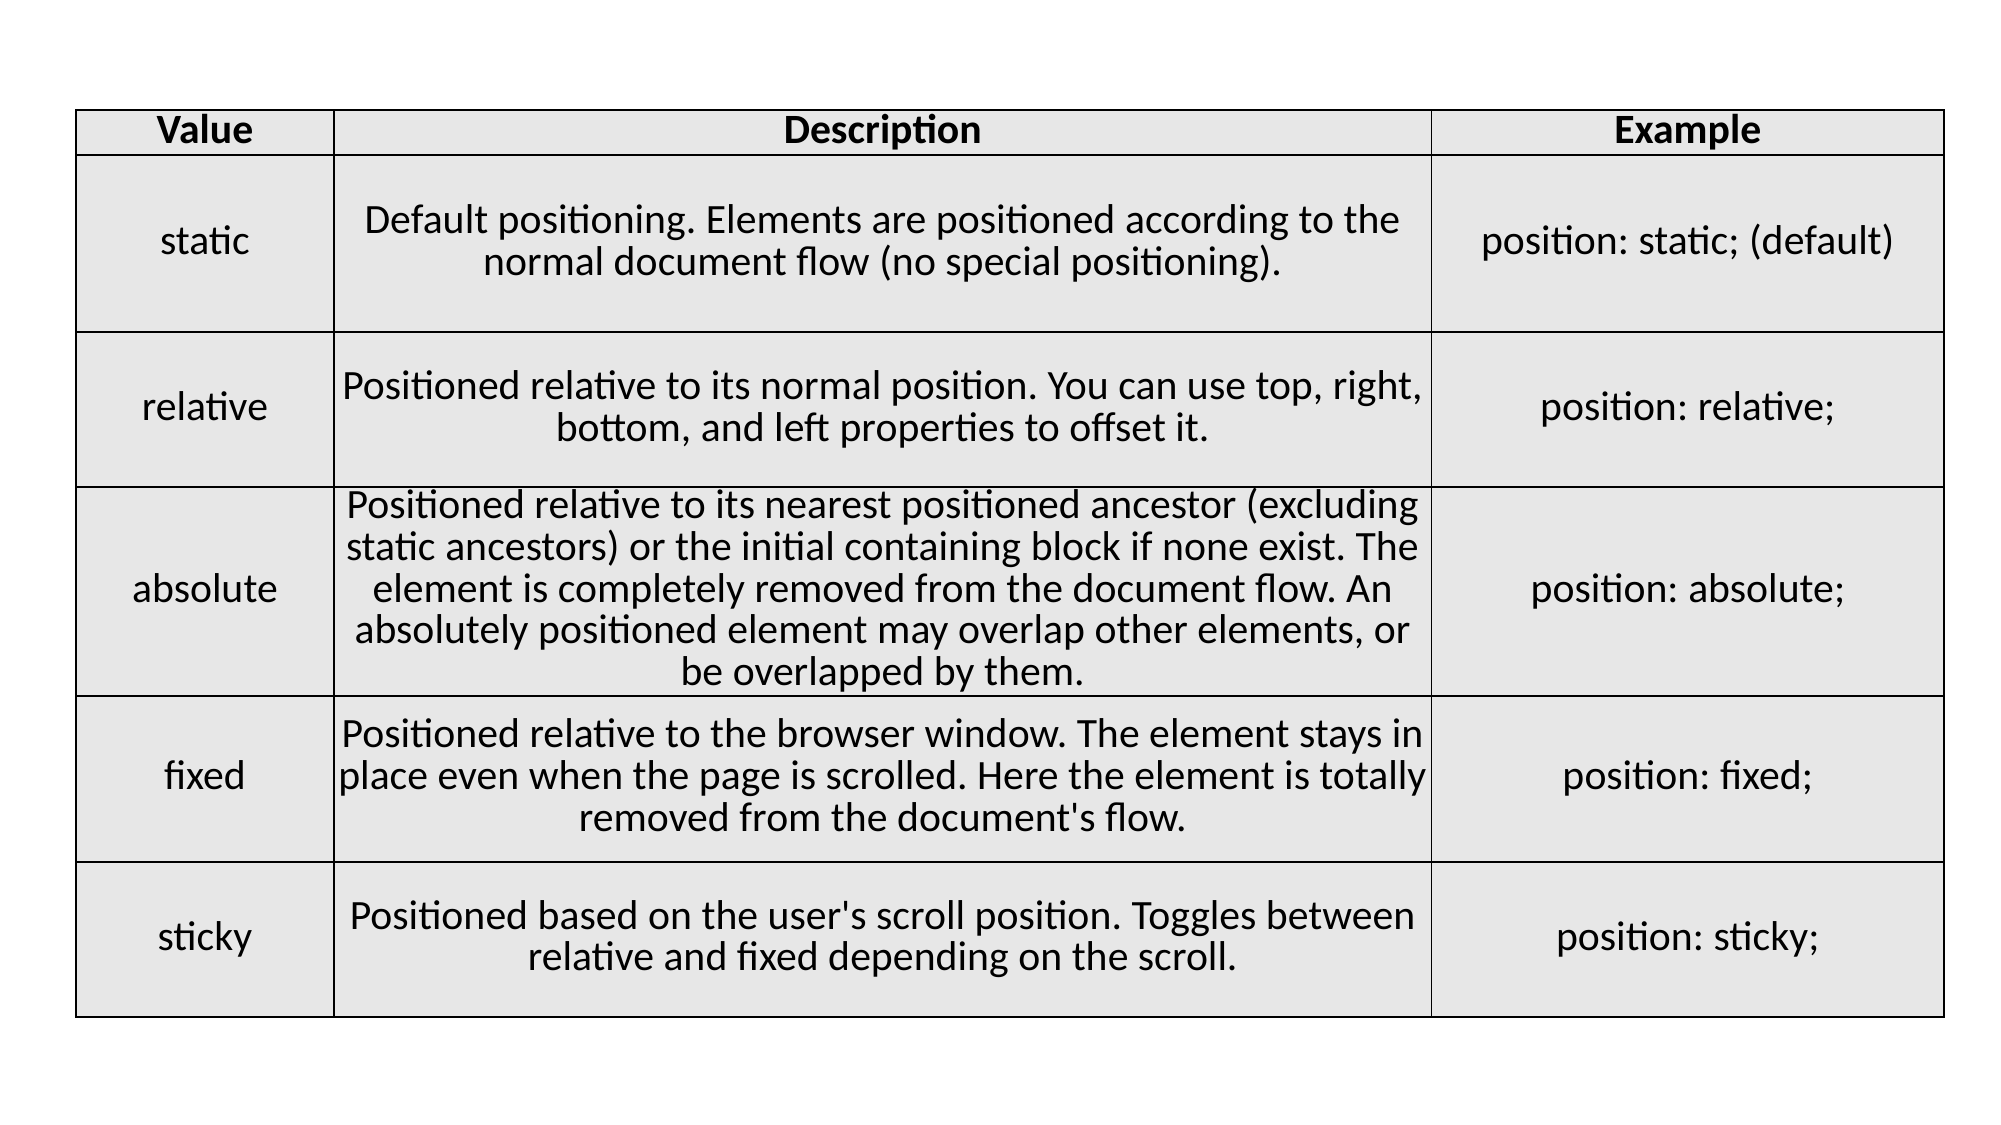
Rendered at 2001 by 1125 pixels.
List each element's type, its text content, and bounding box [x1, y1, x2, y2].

table_cell relative [77, 333, 333, 486]
table_cell position: relative; [1432, 333, 1943, 486]
table_header Example [1432, 111, 1943, 154]
table_header Description [335, 111, 1431, 154]
table_cell static [77, 156, 333, 331]
table_cell Positioned relative to its normal position. You can use top, right, bottom, and left properties to offset it. [335, 333, 1431, 486]
table_cell position: absolute; [1432, 488, 1943, 695]
table_cell sticky [77, 863, 333, 1016]
table_cell Default positioning. Elements are positioned according to the normal document flow (no special positioning). [335, 156, 1431, 331]
table_cell position: sticky; [1432, 863, 1943, 1016]
table_cell position: static; (default) [1432, 156, 1943, 331]
table_cell position: fixed; [1432, 697, 1943, 861]
table_cell absolute [77, 488, 333, 695]
table_cell fixed [77, 697, 333, 861]
table_header Value [77, 111, 333, 154]
table_cell Positioned relative to the browser window. The element stays in place even when the page is scrolled. Here the element is totally removed from the document's flow. [335, 697, 1431, 861]
table_cell Positioned relative to its nearest positioned ancestor (excluding static ancestors) or the initial containing block if none exist. The element is completely removed from the document flow. An absolutely positioned element may overlap other elements, or be overlapped by them. [335, 488, 1431, 695]
table_cell Positioned based on the user's scroll position. Toggles between relative and fixed depending on the scroll. [335, 863, 1431, 1016]
